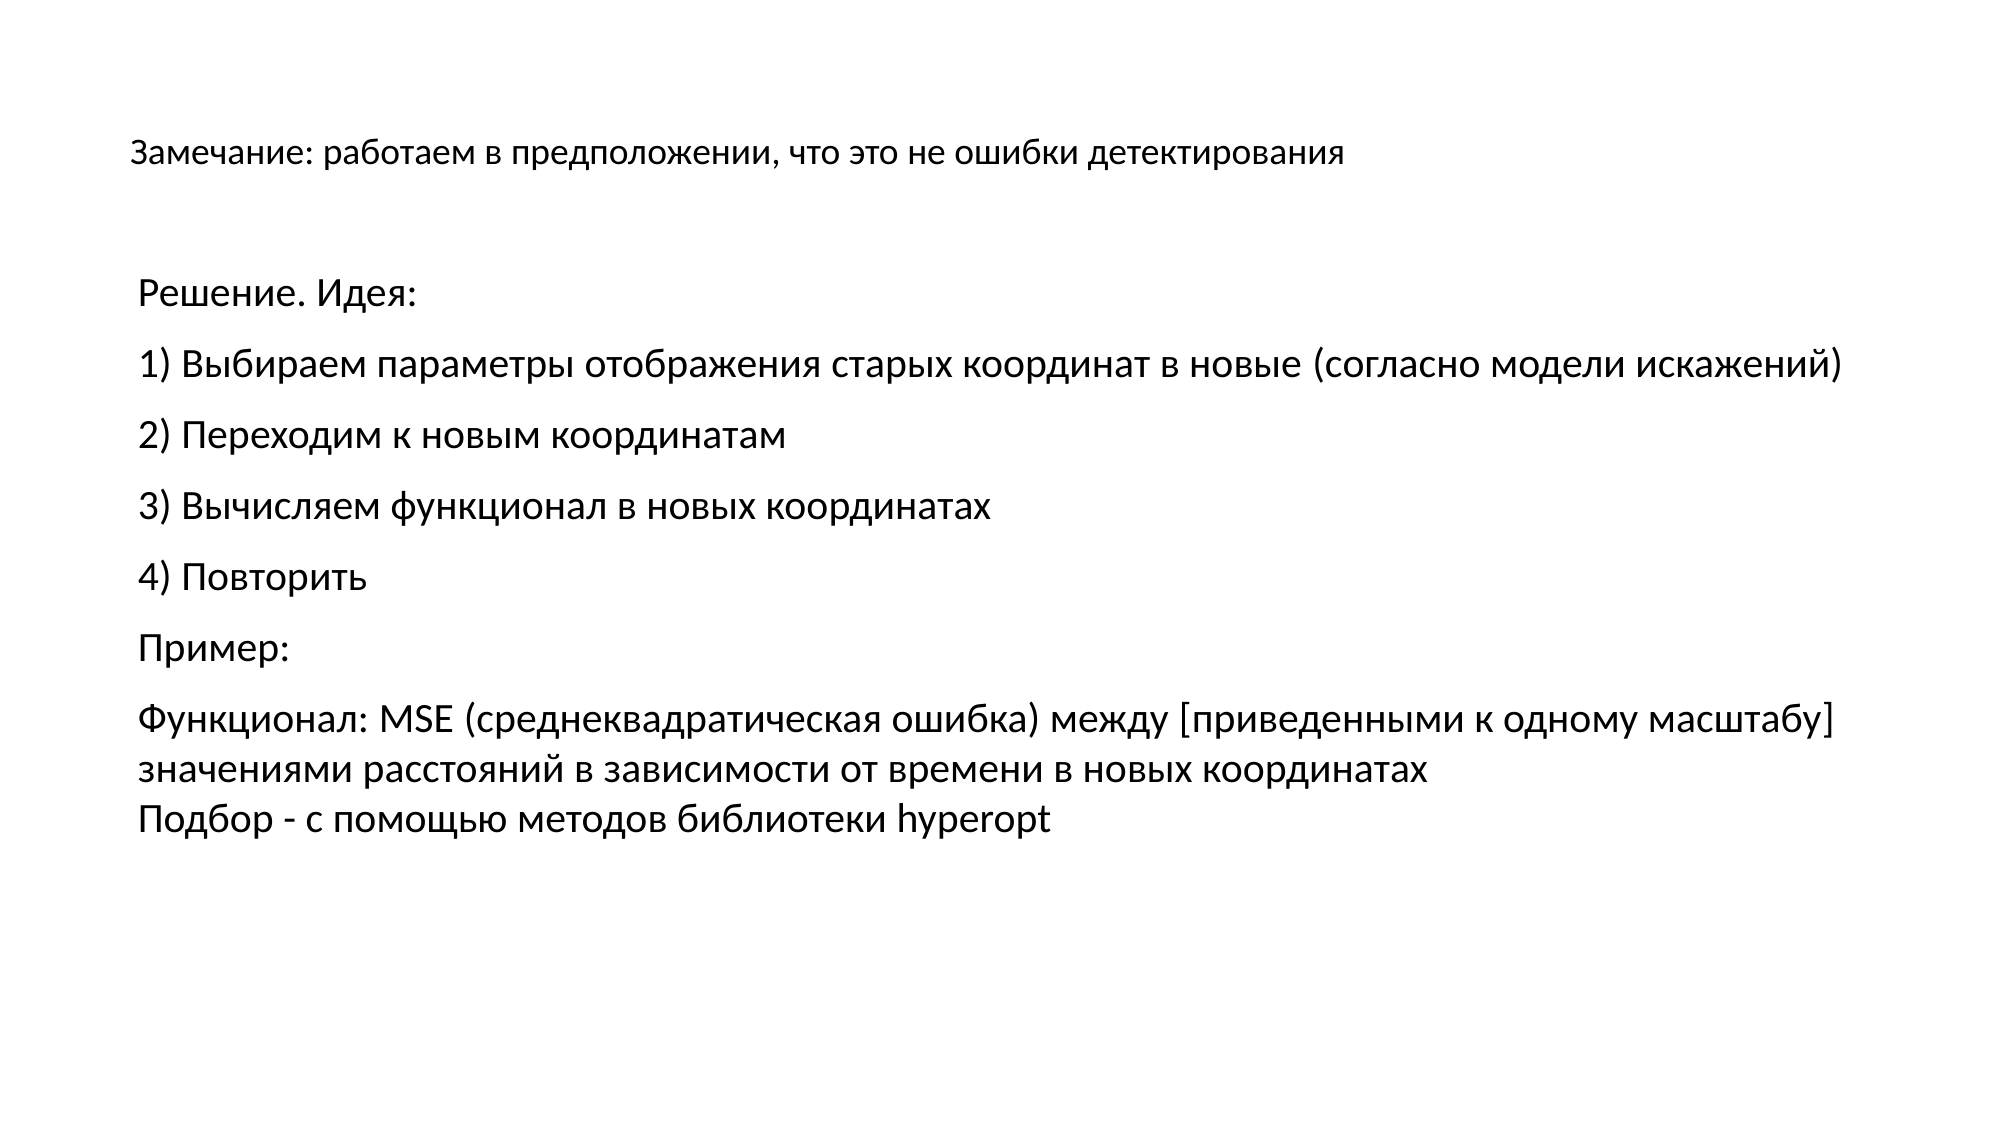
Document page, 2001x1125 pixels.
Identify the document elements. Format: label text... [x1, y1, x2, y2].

list Решение. Идея: 1) Выбираем параметры отображения старых координат в новые (согласно модели искажений) 2) Переходим к новым координатам 3) Вычисляем функционал в новых координатах 4) Повторить Пример: Функционал: MSE (среднеквадратическая ошибка) между [приведенными к одному масштабу] значениями расстояний в зависимости от времени в новых координатах Подбор - с помощью методов библиотеки hyperopt [123, 257, 1877, 978]
text_box Замечание: работаем в предположении, что это не ошибки детектирования [115, 119, 1904, 180]
